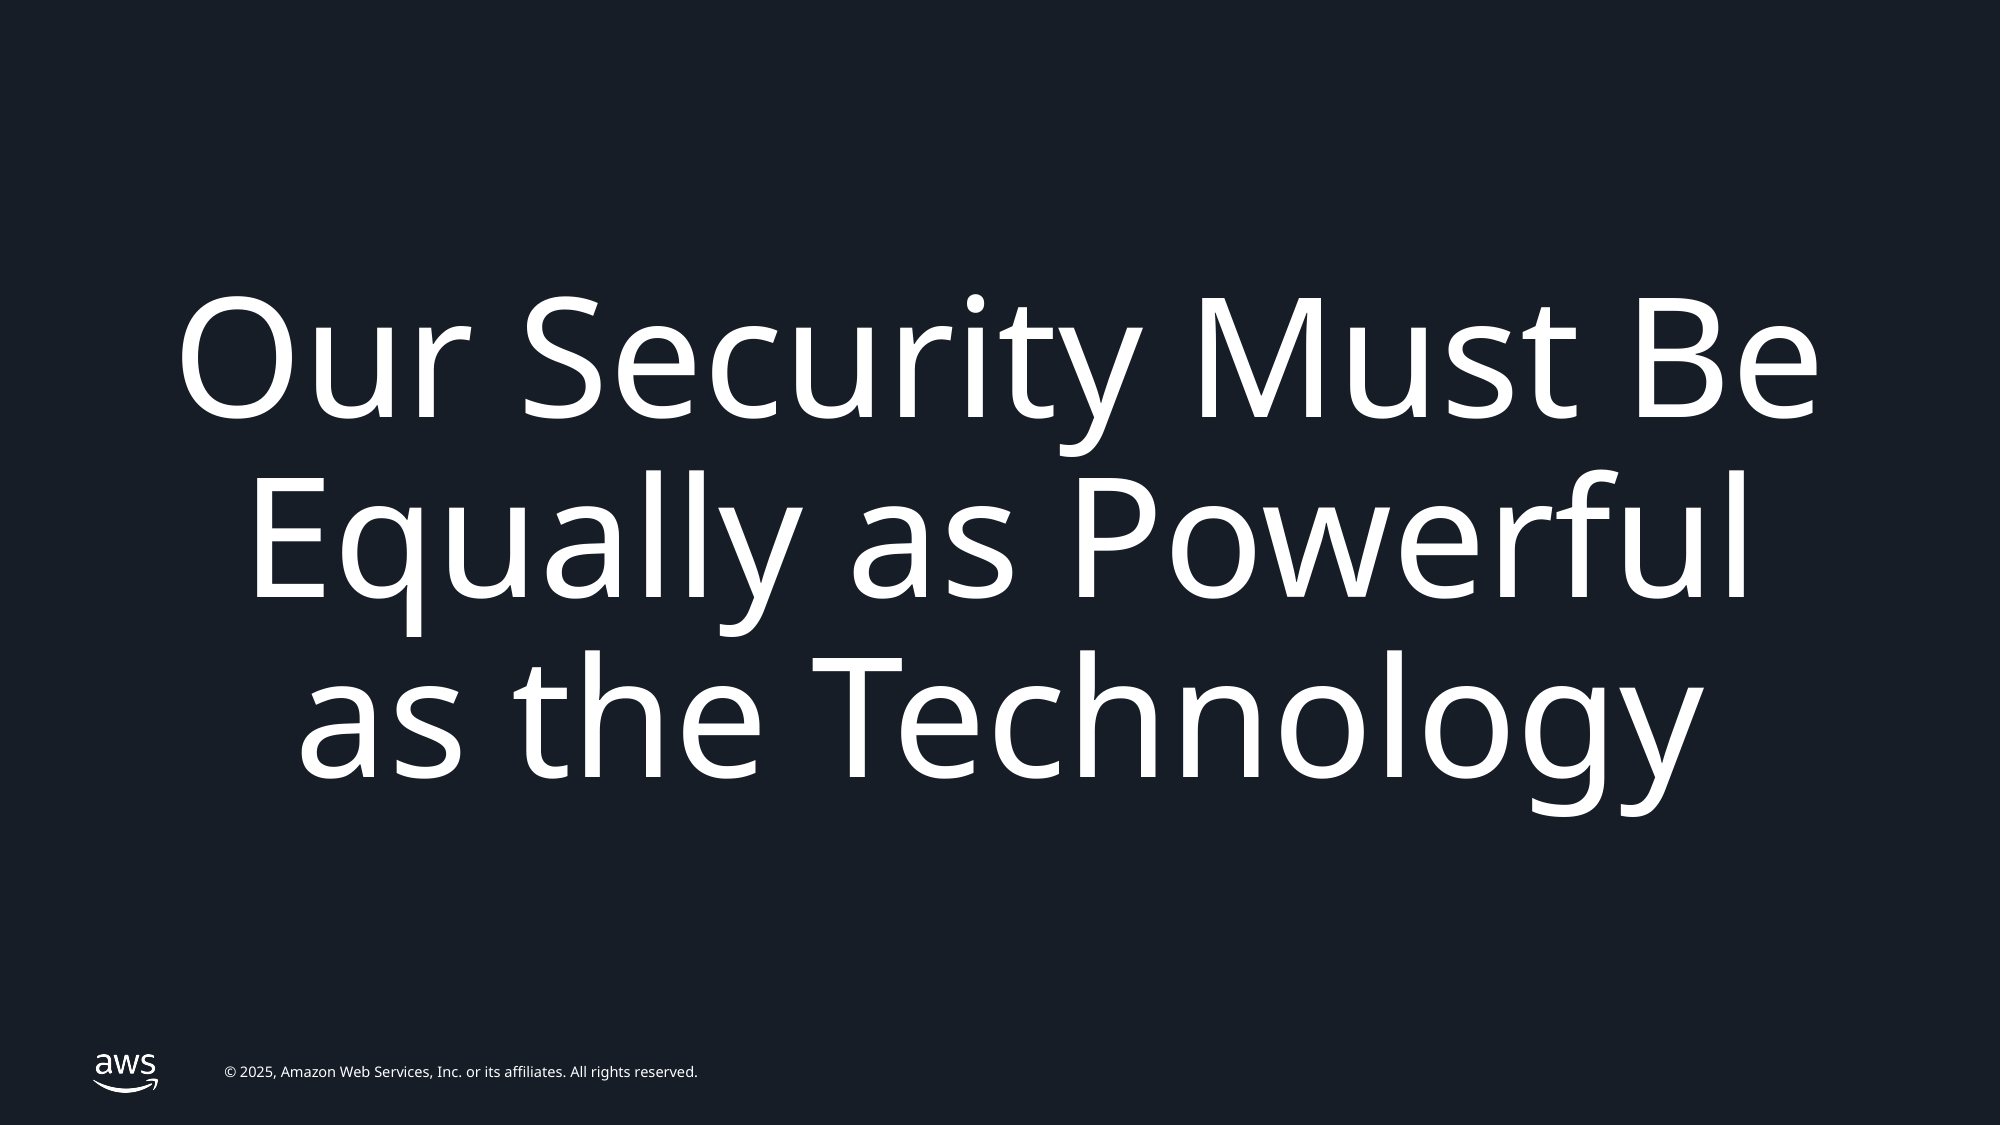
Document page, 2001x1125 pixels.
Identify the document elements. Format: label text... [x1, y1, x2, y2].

title Our Security Must Be Equally as Powerful as the Technology [136, 266, 1864, 859]
picture [93, 1054, 158, 1093]
